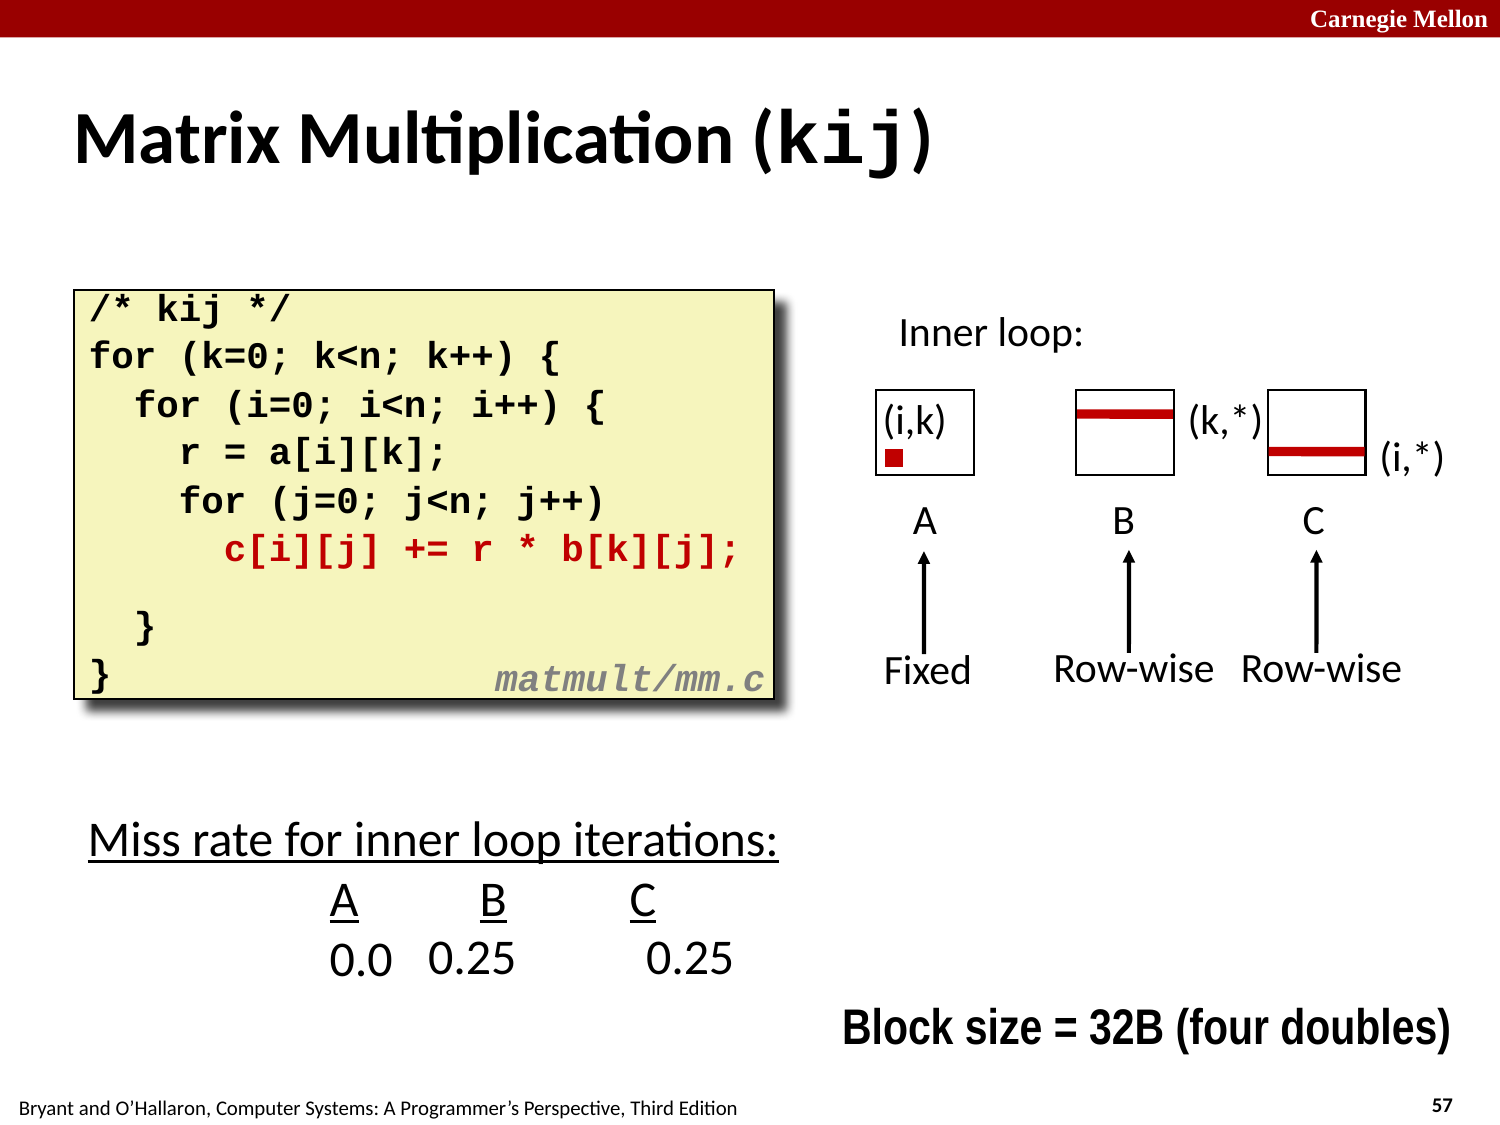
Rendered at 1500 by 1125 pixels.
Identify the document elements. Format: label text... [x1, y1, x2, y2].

text_box 0.25 [413, 917, 532, 992]
title Matrix Multiplication (kij) [58, 71, 1305, 197]
text_box matmult/mm.c [480, 649, 781, 708]
text_box Row-wise [1038, 633, 1225, 699]
text_box Fixed [868, 635, 988, 700]
text_box 0.25 [631, 917, 750, 992]
text_box [875, 390, 974, 476]
text_box B [1097, 485, 1151, 550]
text_box Inner loop: [883, 297, 1100, 363]
text_box (k,*) [1172, 385, 1279, 450]
text_box Row-wise [1225, 633, 1418, 699]
text_box (i,k) [867, 385, 963, 450]
text_box Block size = 32B (four doubles) [827, 986, 1488, 1062]
text_box [1122, 549, 1136, 653]
text_box Miss rate for inner loop iterations: A B C 0.0 [72, 798, 888, 1000]
text_box A [898, 485, 953, 550]
text_box [1310, 549, 1323, 653]
text_box [889, 453, 898, 462]
text_box [1075, 390, 1174, 476]
text_box C [1287, 485, 1340, 550]
text_box [1267, 390, 1366, 476]
text_box (i,*) [1364, 422, 1461, 488]
text_box [917, 551, 931, 655]
text_box /* kij */ for (k=0; k<n; k++) { for (i=0; i<n; i++) { r = a[i][k]; for (j=0; j<n; j++) c[i][j] += r * b[k][j]; } } [74, 290, 774, 700]
